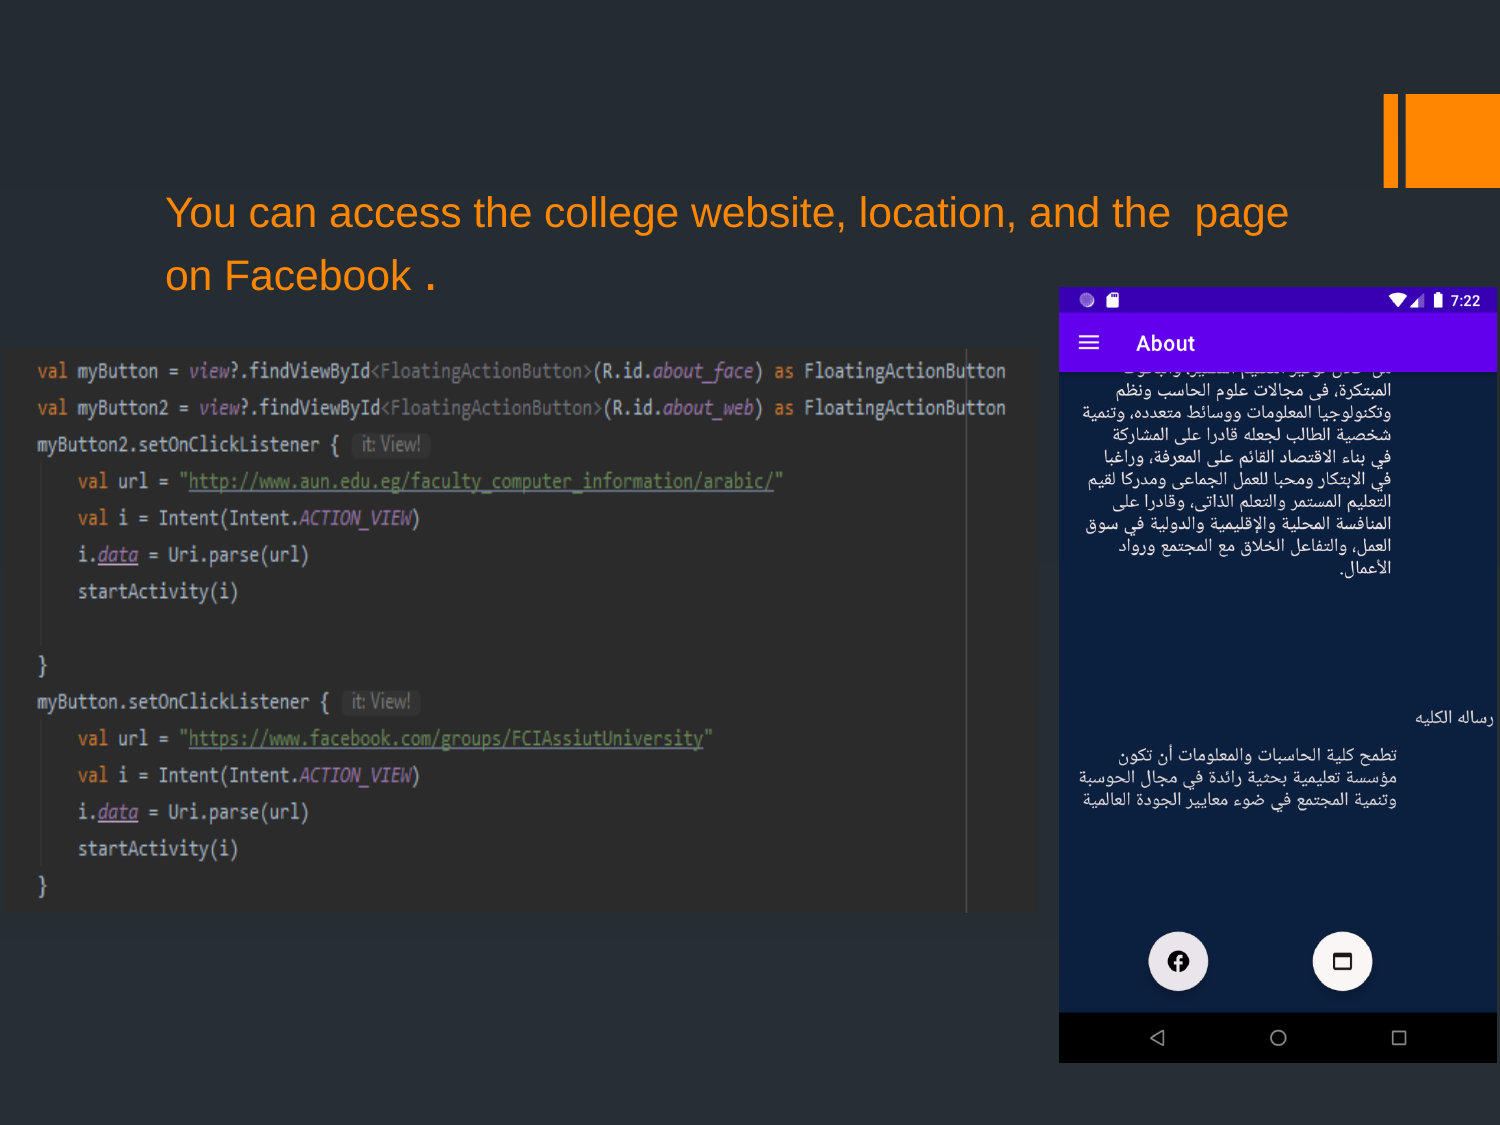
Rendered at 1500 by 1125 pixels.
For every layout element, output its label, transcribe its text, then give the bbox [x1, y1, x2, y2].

picture [1059, 286, 1497, 1063]
title You can access the college website, location, and the page on Facebook . [150, 174, 1338, 375]
picture [2, 349, 1039, 913]
